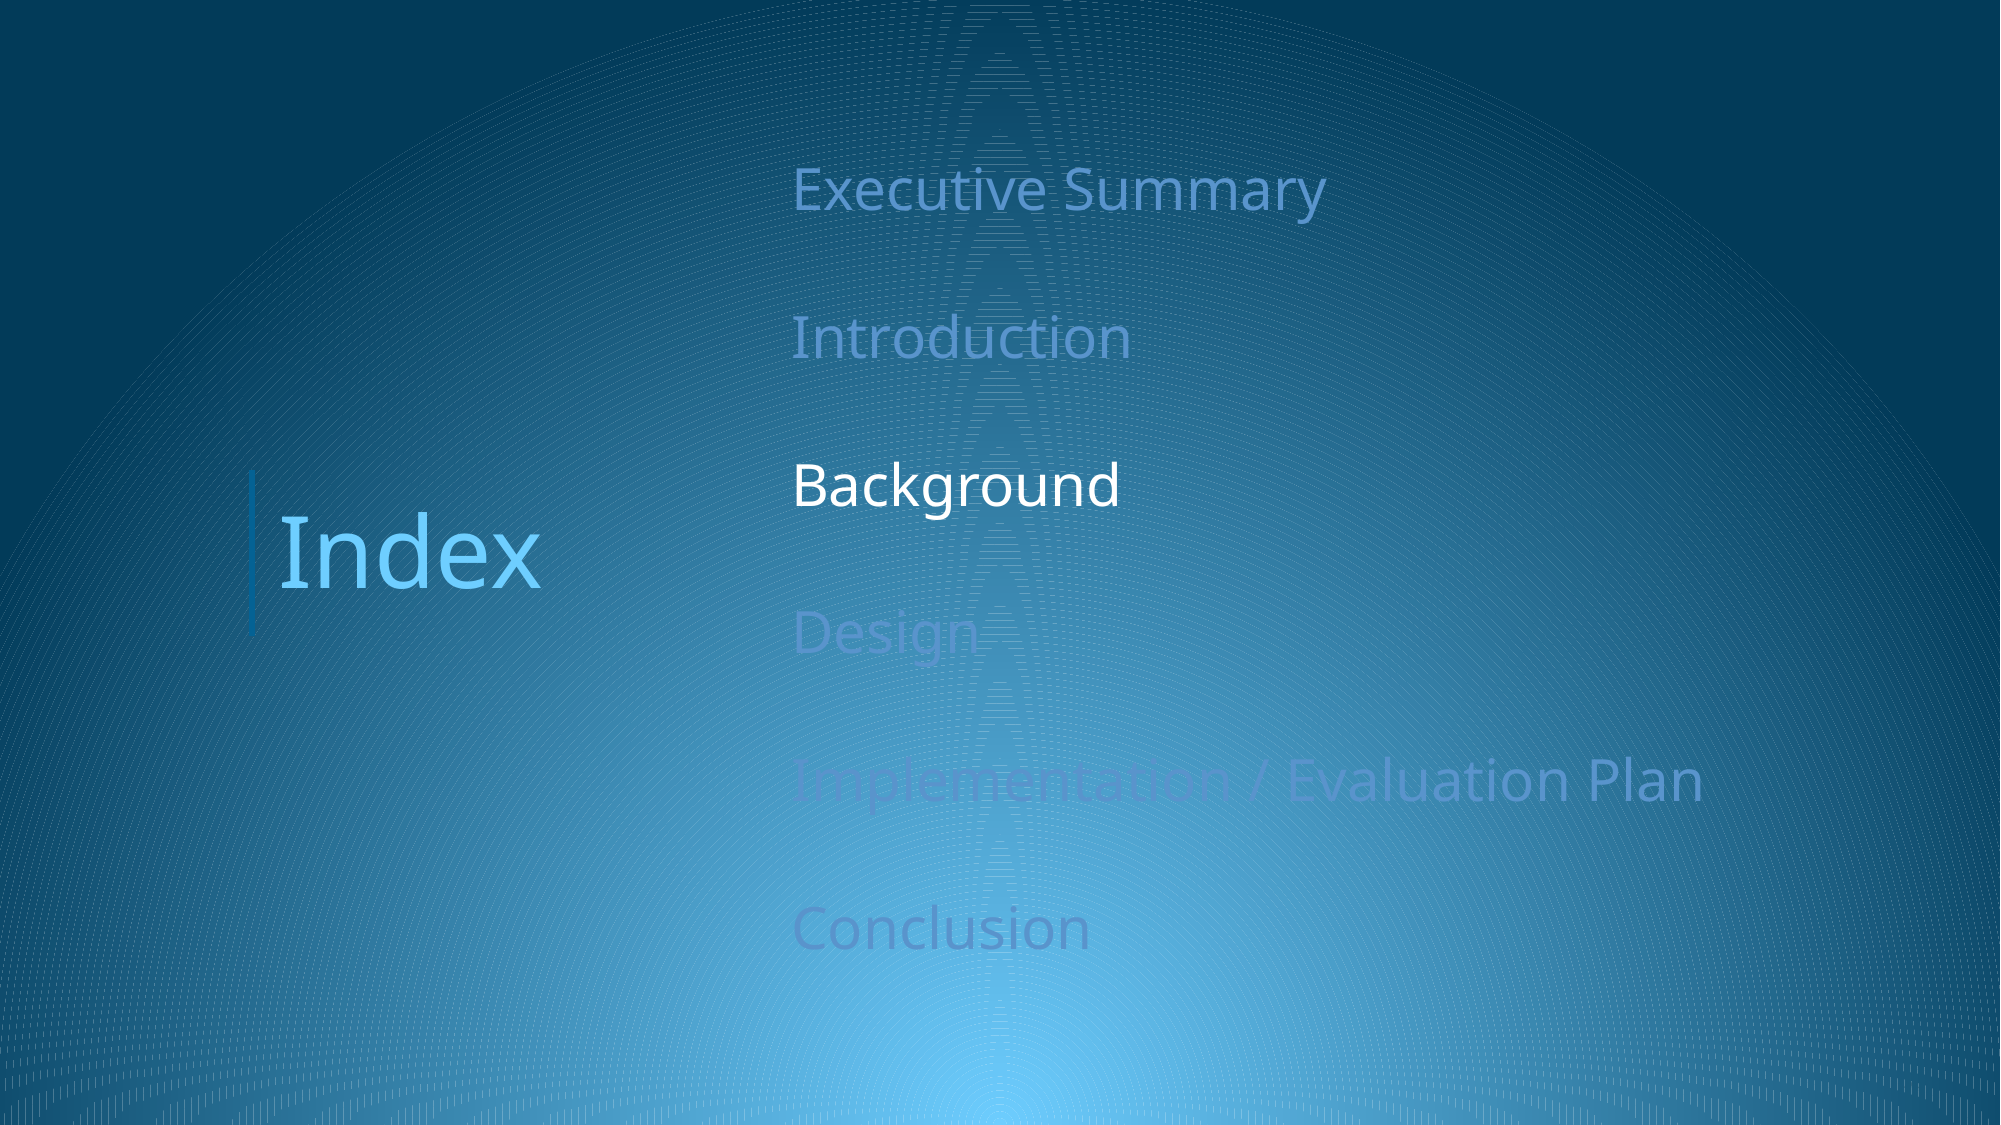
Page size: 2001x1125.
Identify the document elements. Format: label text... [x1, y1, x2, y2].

text_box [0, 0, 2000, 1125]
slide_number 36 [1845, 1042, 1940, 1103]
text_box Background [785, 441, 1867, 517]
text_box Implementation / Evaluation Plan [785, 737, 1867, 813]
text_box Executive Summary [785, 146, 1867, 222]
text_box Conclusion [785, 884, 1867, 960]
text_box Design [785, 589, 1867, 665]
text_box Introduction [785, 293, 1867, 369]
text_box Index [278, 494, 605, 613]
